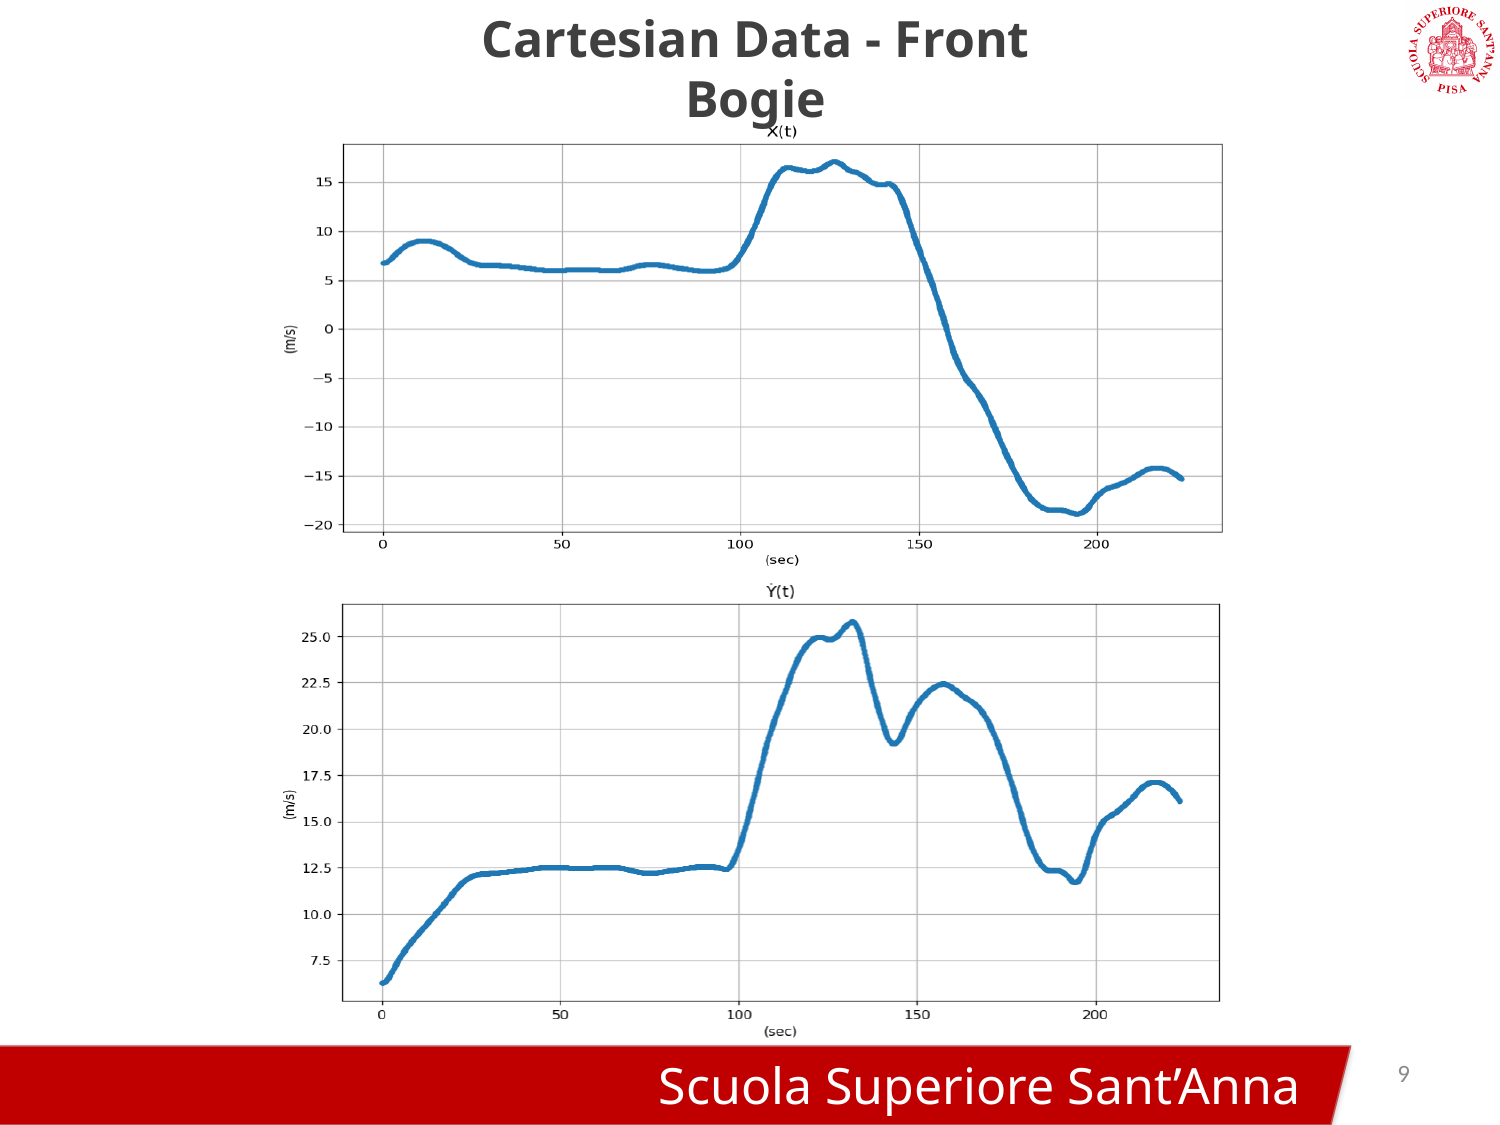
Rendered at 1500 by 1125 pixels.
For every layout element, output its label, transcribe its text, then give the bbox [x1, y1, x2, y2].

picture [1402, 1, 1500, 99]
text_box Scuola Superiore Sant’Anna [598, 1051, 1316, 1123]
picture [264, 112, 1236, 1043]
text_box [0, 1045, 1338, 1125]
slide_number 9 [1074, 1042, 1425, 1103]
text_box Cartesian Data - Front Bogie [457, 0, 1054, 111]
